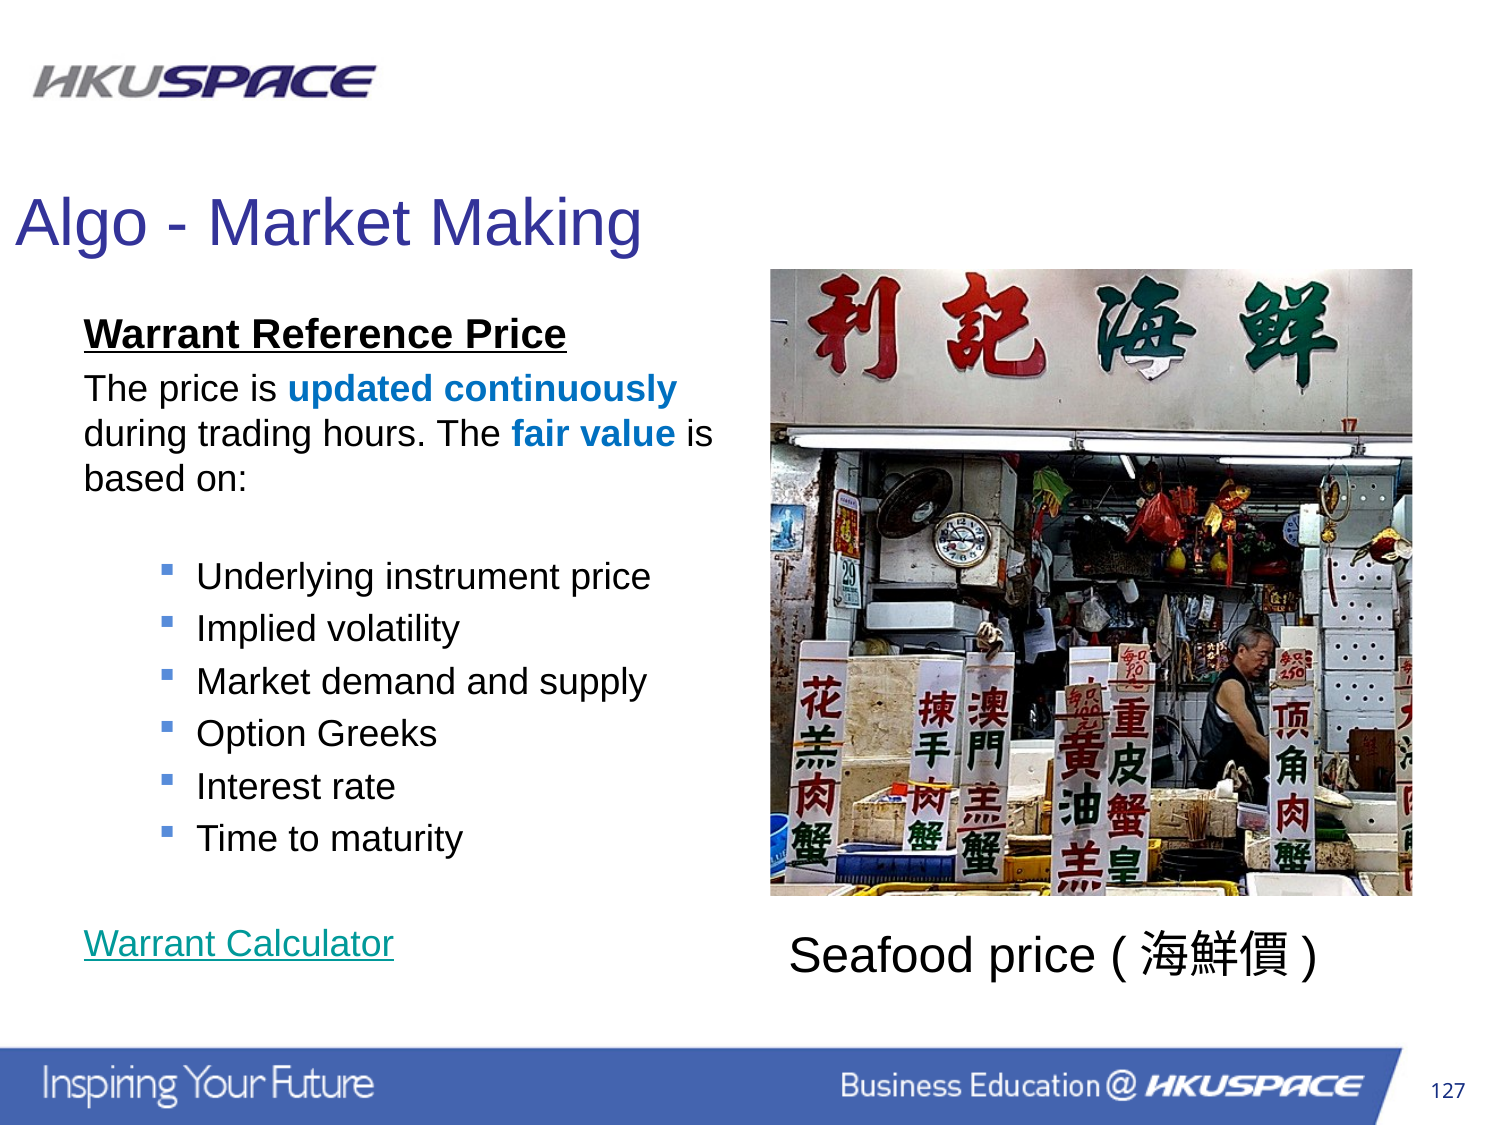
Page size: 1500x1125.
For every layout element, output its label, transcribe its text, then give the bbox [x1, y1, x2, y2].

text_box Seafood price (海鮮價) [773, 914, 1353, 990]
slide_number 127 [1415, 1070, 1499, 1125]
text_box Warrant Reference Price The price is updated continuously during trading hours. The fair value is based on: Underlying instrument price Implied volatility Market demand and supply Option Greeks Interest rate Time to maturity Warrant Calculator [0, 299, 774, 1012]
picture [0, 0, 1500, 1125]
title Algo - Market Making [0, 101, 1325, 266]
